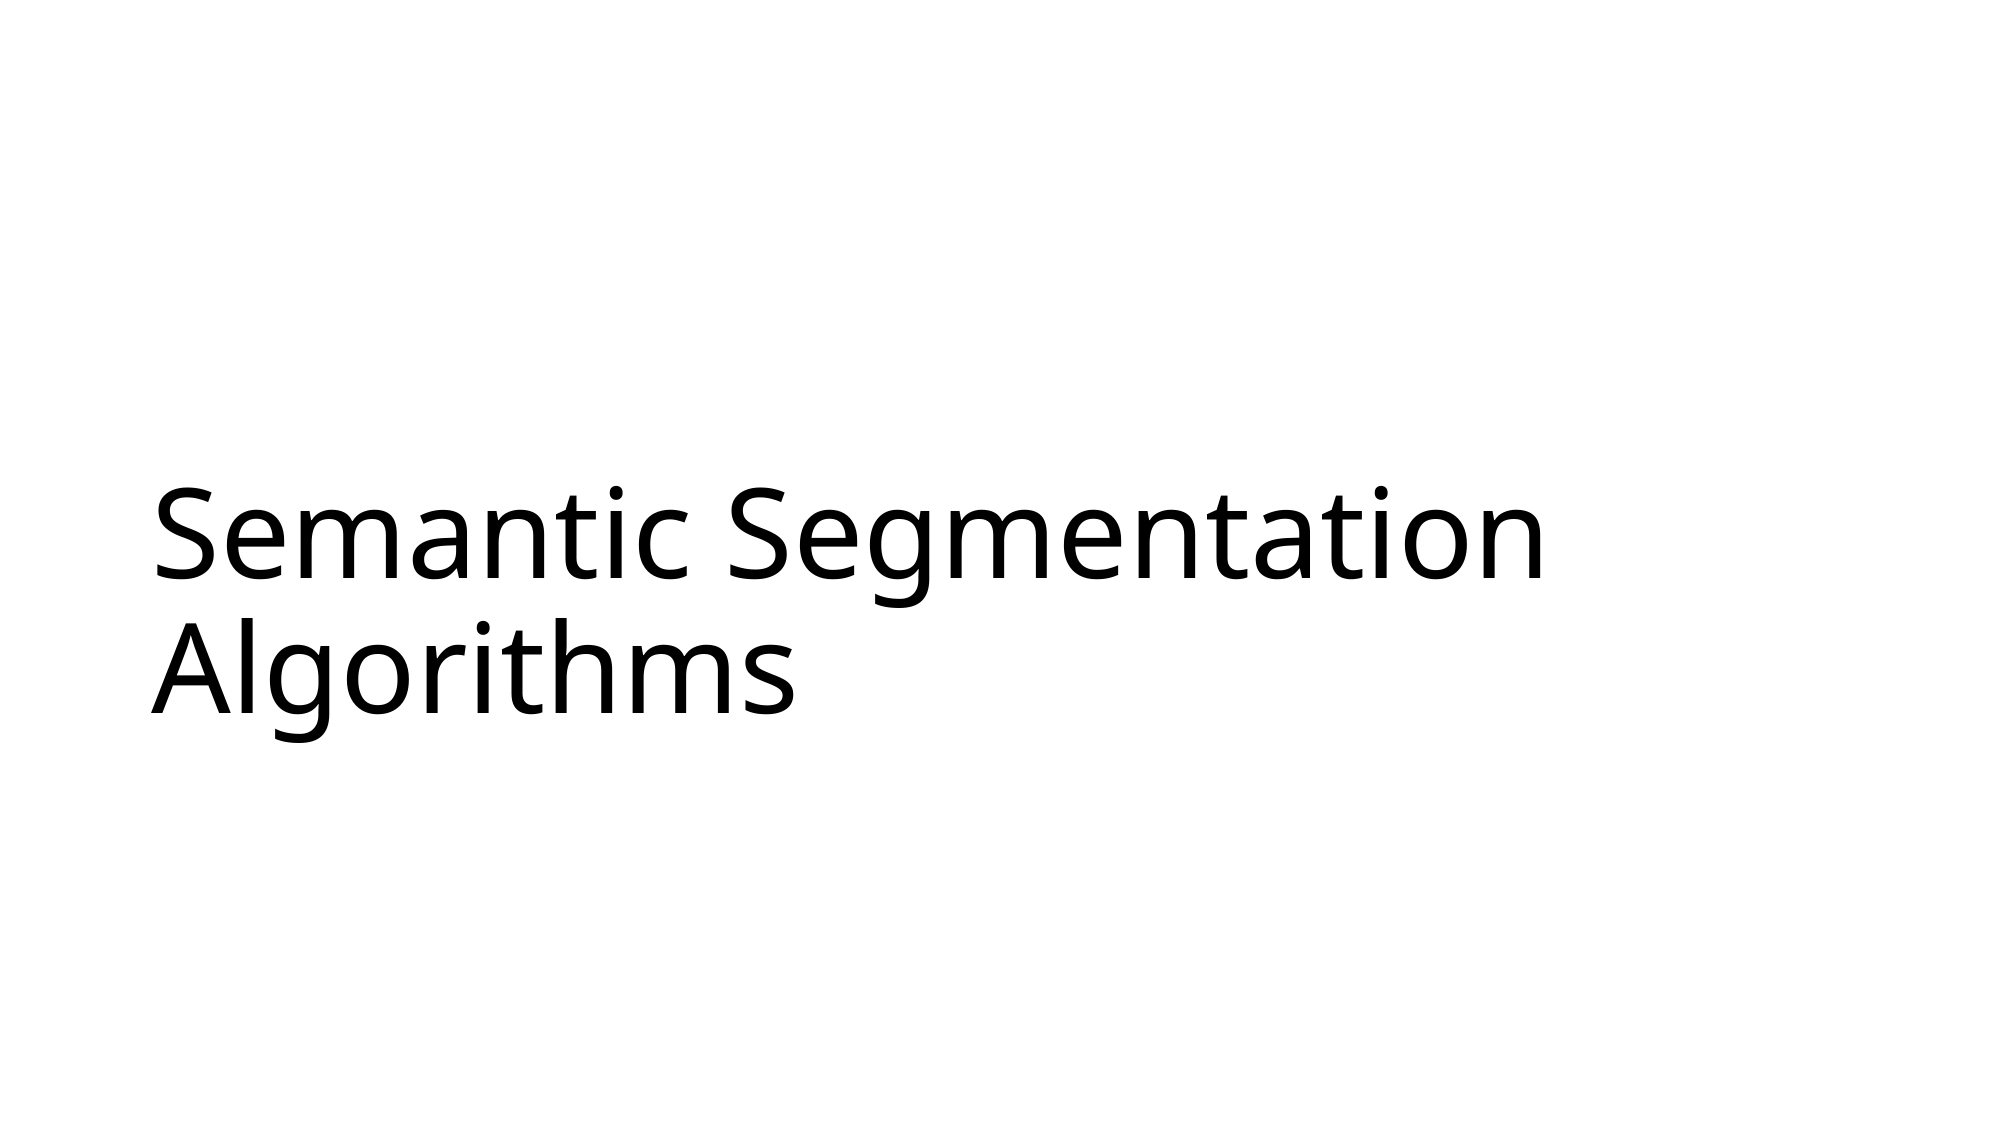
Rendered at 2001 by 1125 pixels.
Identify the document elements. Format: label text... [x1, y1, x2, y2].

title Semantic Segmentation Algorithms [136, 280, 1862, 749]
